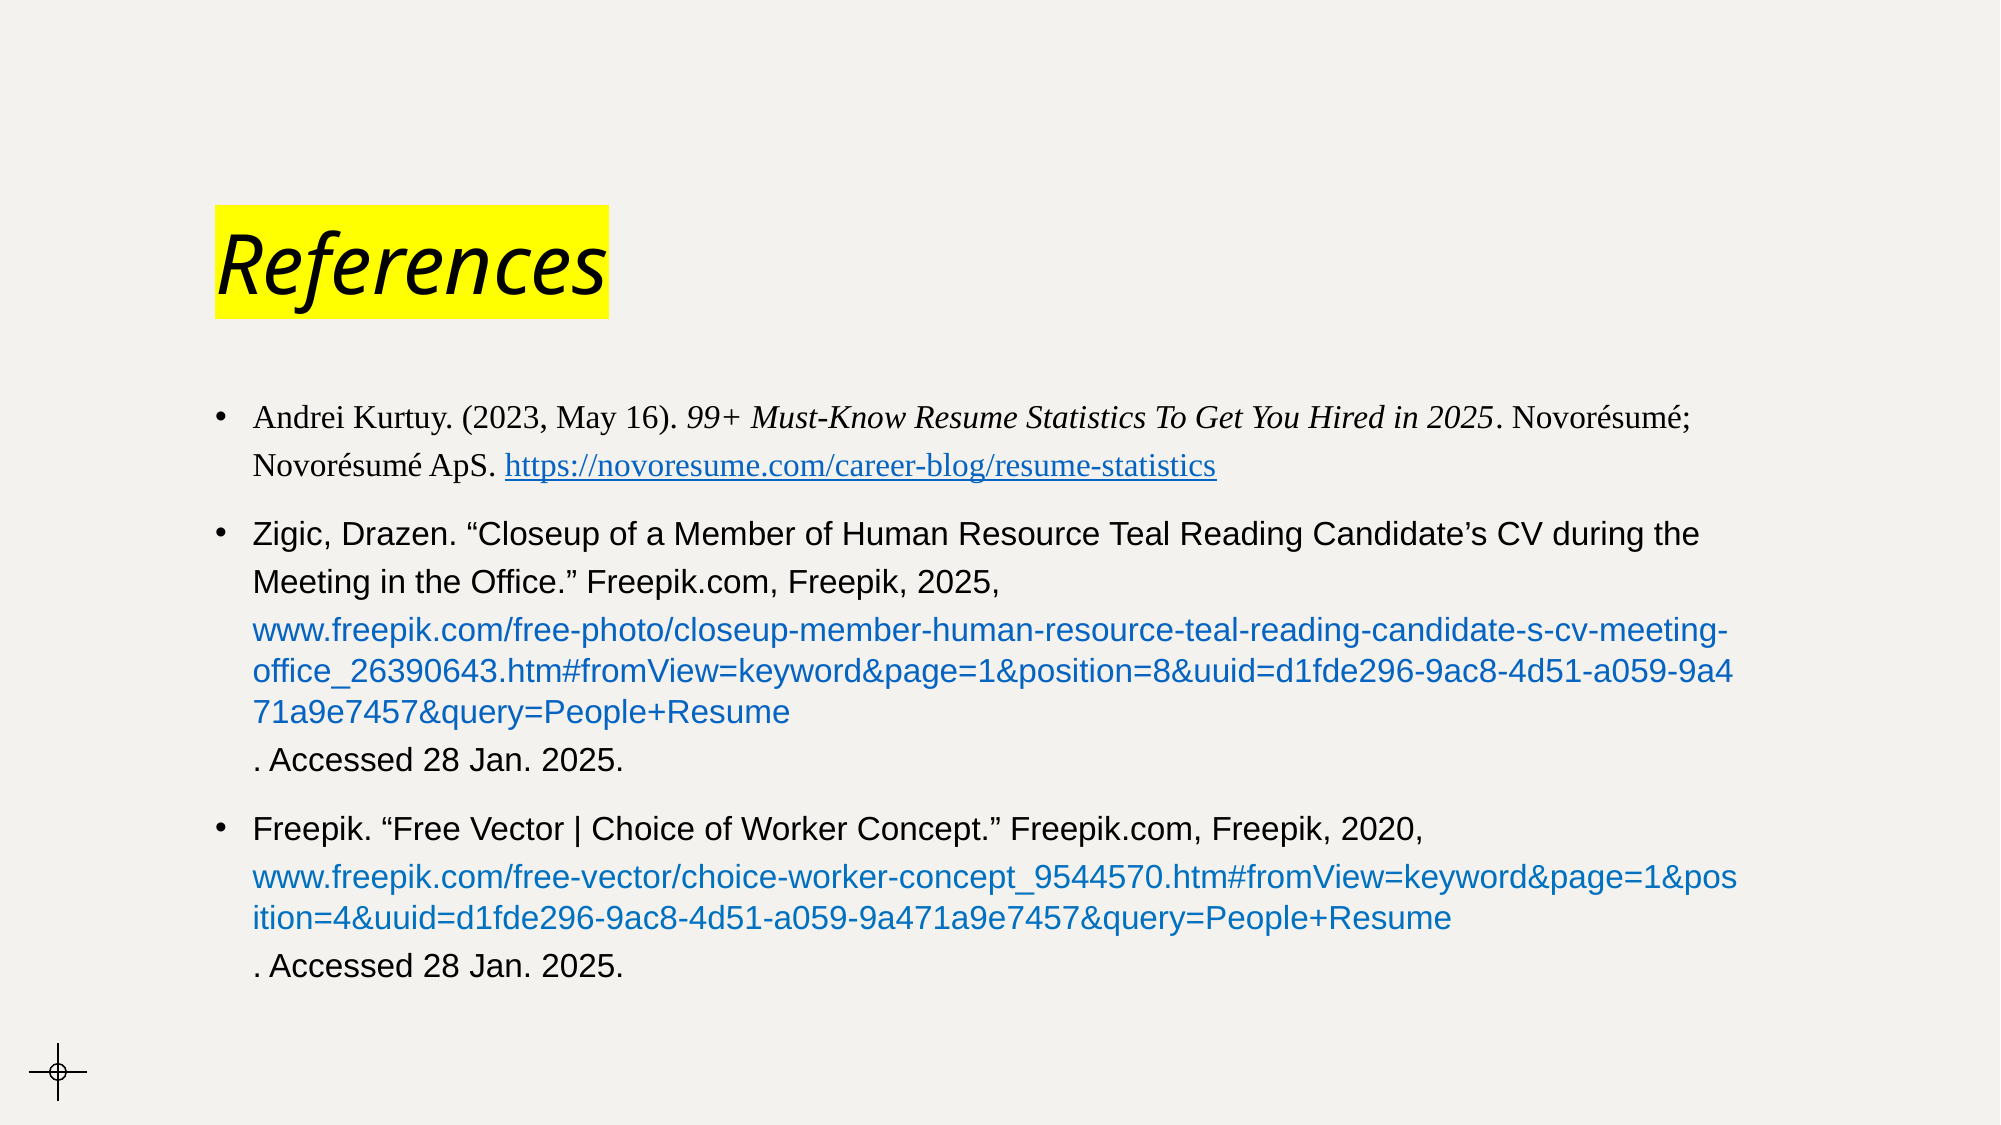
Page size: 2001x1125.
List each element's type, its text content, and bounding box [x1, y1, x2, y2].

title References [200, 59, 1758, 319]
list Andrei Kurtuy. (2023, May 16). 99+ Must-Know Resume Statistics To Get You Hired in 2025. Novorésumé; Novorésumé ApS. https://novoresume.com/career-blog/resume-statistics ‌Zigic, Drazen. “Closeup of a Member of Human Resource Teal Reading Candidate’s CV during the Meeting in the Office.” Freepik.com, Freepik, 2025, www.freepik.com/free-photo/closeup-member-human-resource-teal-reading-candidate-s-cv-meeting-office_26390643.htm#fromView=keyword&page=1&position=8&uuid=d1fde296-9ac8-4d51-a059-9a471a9e7457&query=People+Resume. Accessed 28 Jan. 2025. Freepik. “Free Vector | Choice of Worker Concept.” Freepik.com, Freepik, 2020, www.freepik.com/free-vector/choice-worker-concept_9544570.htm#fromView=keyword&page=1&position=4&uuid=d1fde296-9ac8-4d51-a059-9a471a9e7457&query=People+Resume. Accessed 28 Jan. 2025. [200, 380, 1758, 1013]
